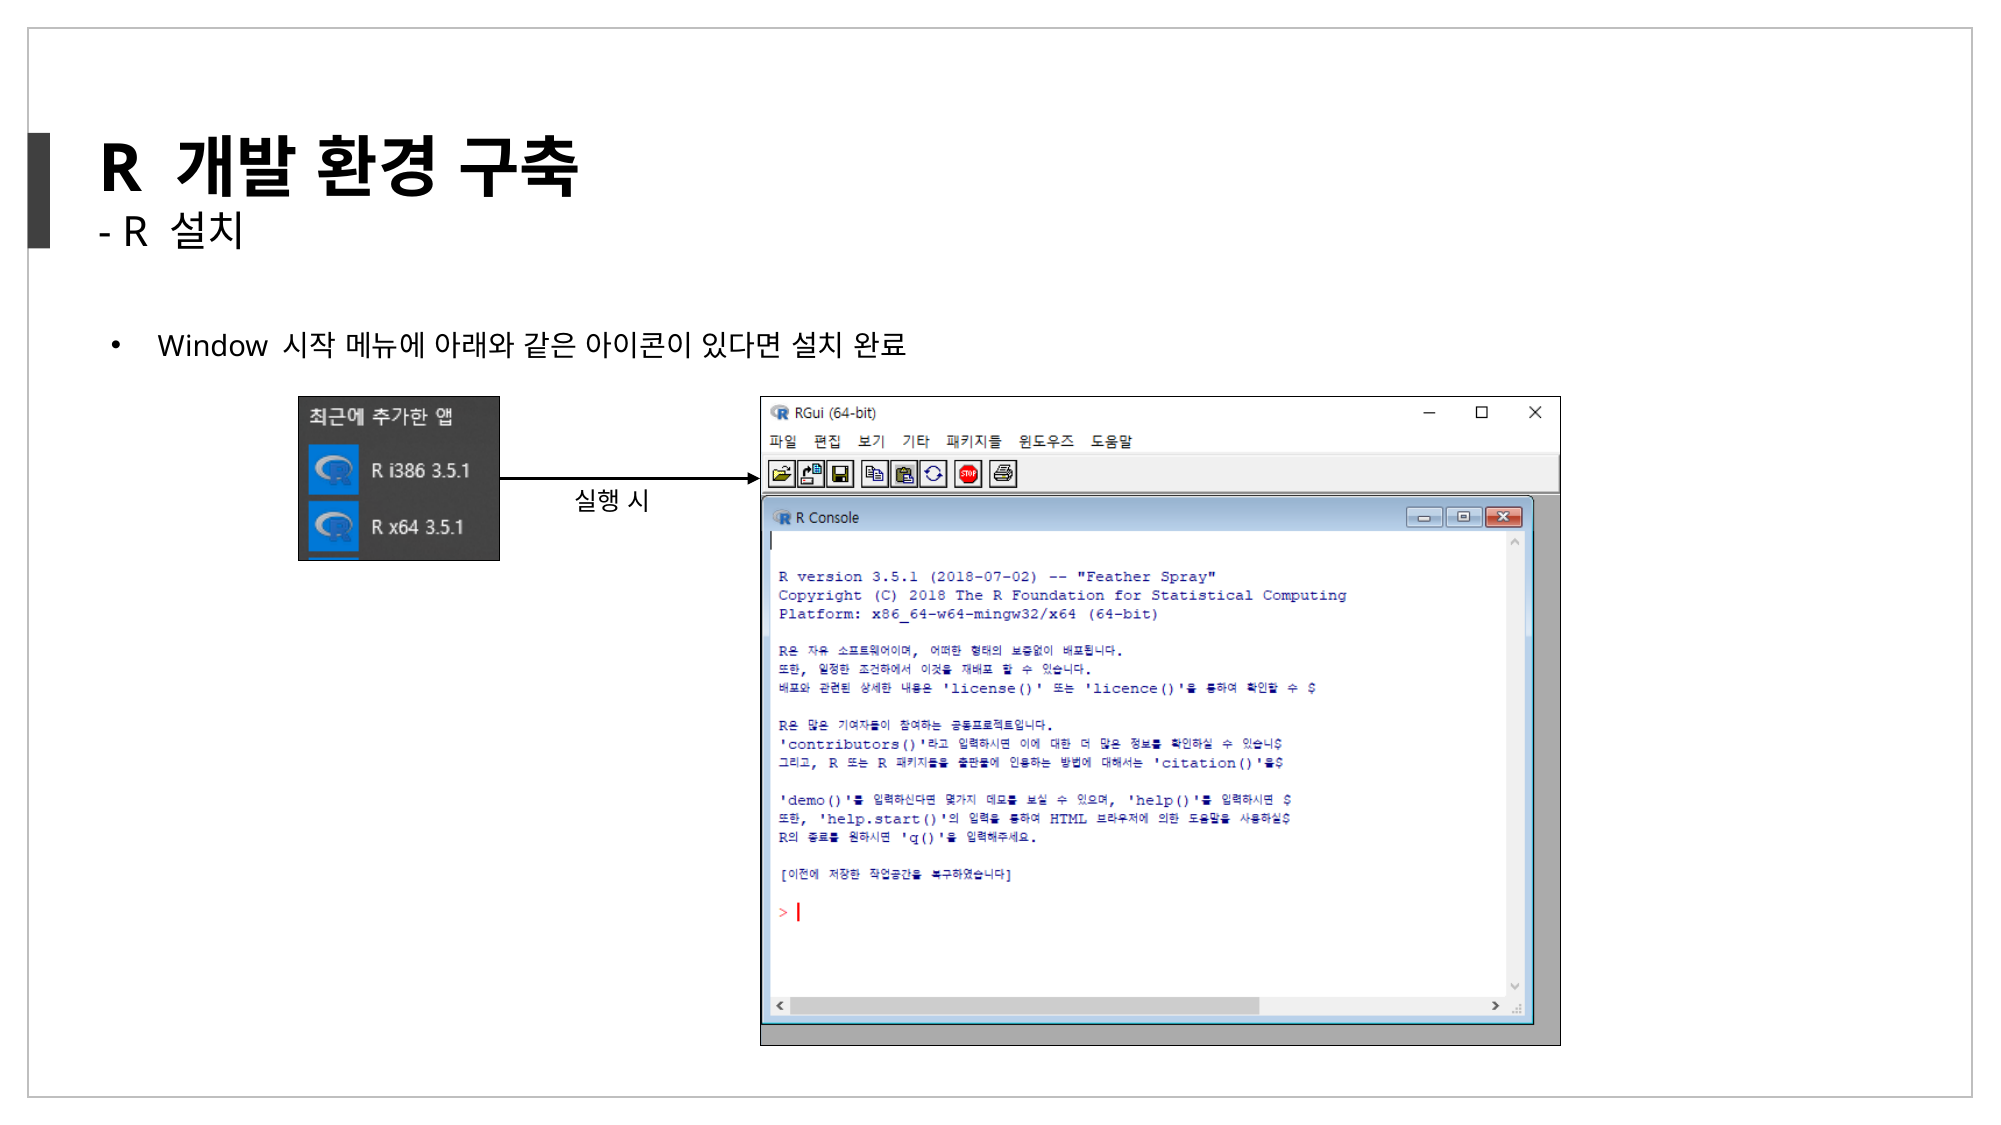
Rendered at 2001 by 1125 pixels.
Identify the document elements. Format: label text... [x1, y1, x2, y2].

picture [760, 396, 1561, 1046]
text_box 실행 시 [559, 479, 679, 524]
text_box Window 시작 메뉴에 아래와 같은 아이콘이 있다면 설치 완료 [96, 319, 923, 370]
text_box R 개발 환경 구축 - R 설치 [83, 117, 597, 263]
text_box [27, 132, 51, 249]
text_box [27, 27, 1973, 1098]
picture [298, 396, 500, 561]
